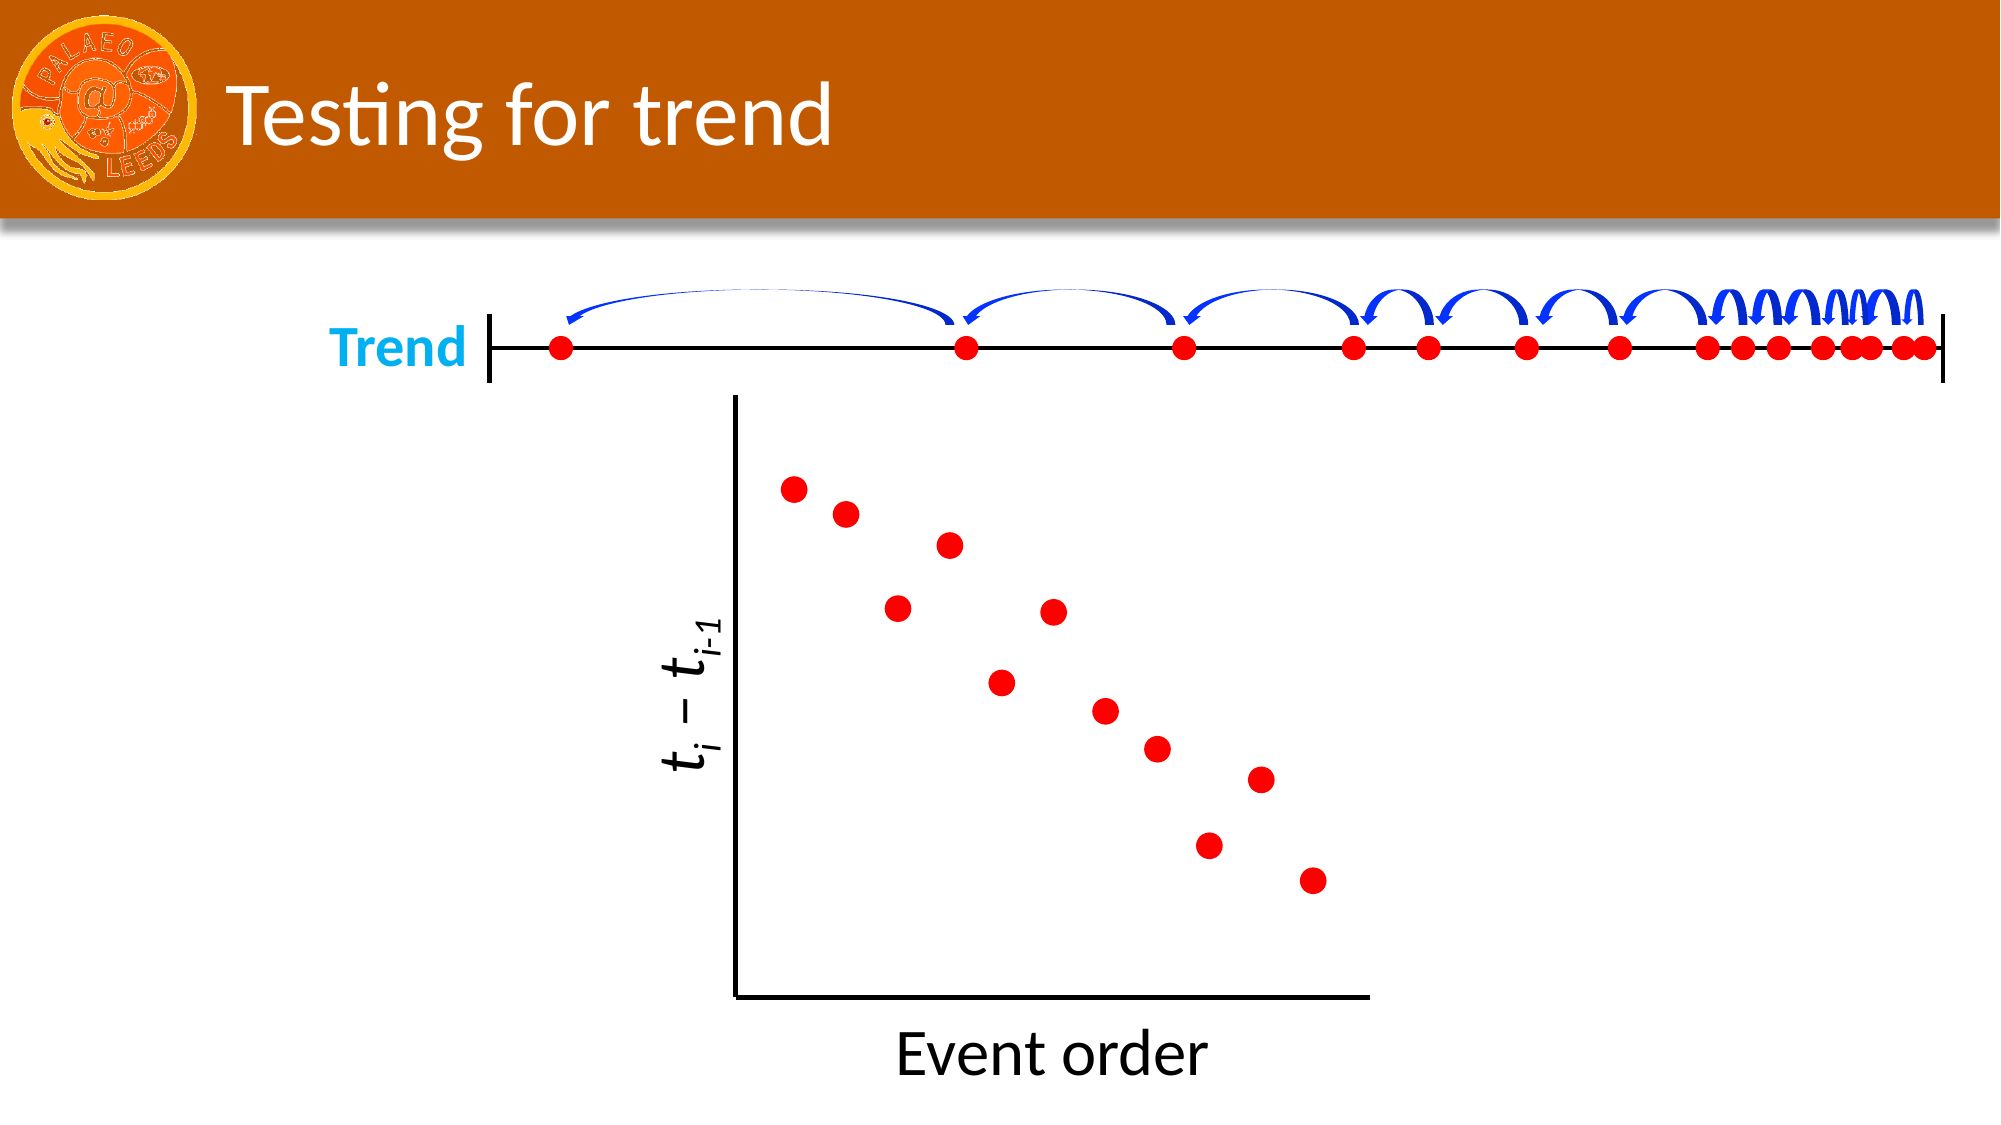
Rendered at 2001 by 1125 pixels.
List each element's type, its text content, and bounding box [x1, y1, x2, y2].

text_box ti – ti-1 [629, 394, 735, 998]
text_box [0, 0, 2000, 219]
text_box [780, 476, 1327, 895]
text_box Trend [315, 301, 483, 386]
text_box Event order [735, 1001, 1371, 1097]
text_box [489, 289, 1944, 383]
picture [11, 15, 197, 200]
text_box Testing for trend [210, 17, 2000, 201]
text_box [735, 394, 1371, 998]
